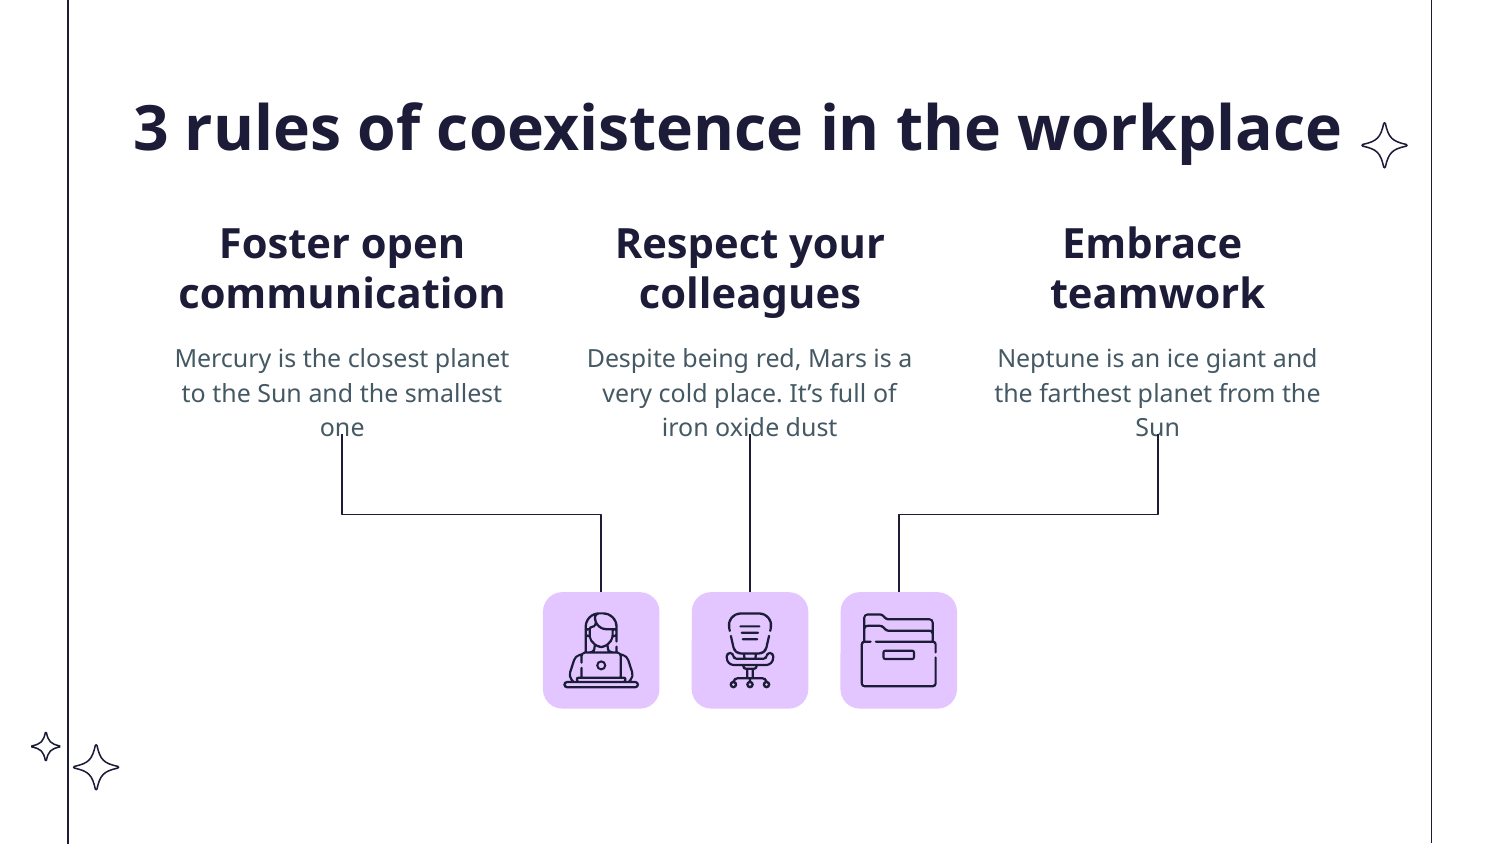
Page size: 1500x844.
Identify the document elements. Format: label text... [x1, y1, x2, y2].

subtitle Embrace teamwork [969, 202, 1346, 324]
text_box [392, 383, 551, 643]
subtitle Respect your colleagues [561, 202, 939, 324]
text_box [949, 383, 1108, 644]
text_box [725, 612, 775, 689]
subtitle Foster open communication [153, 202, 531, 324]
text_box Mercury is the closest planet to the Sun and the smallest one [153, 324, 531, 435]
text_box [562, 612, 640, 689]
text_box [691, 592, 809, 709]
text_box Neptune is an ice giant and the farthest planet from the Sun [969, 324, 1346, 435]
title 3 rules of coexistence in the workplace [118, 72, 1382, 167]
text_box [542, 592, 660, 709]
text_box Despite being red, Mars is a very cold place. It’s full of iron oxide dust [561, 324, 939, 435]
text_box [840, 592, 958, 709]
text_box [860, 613, 937, 688]
